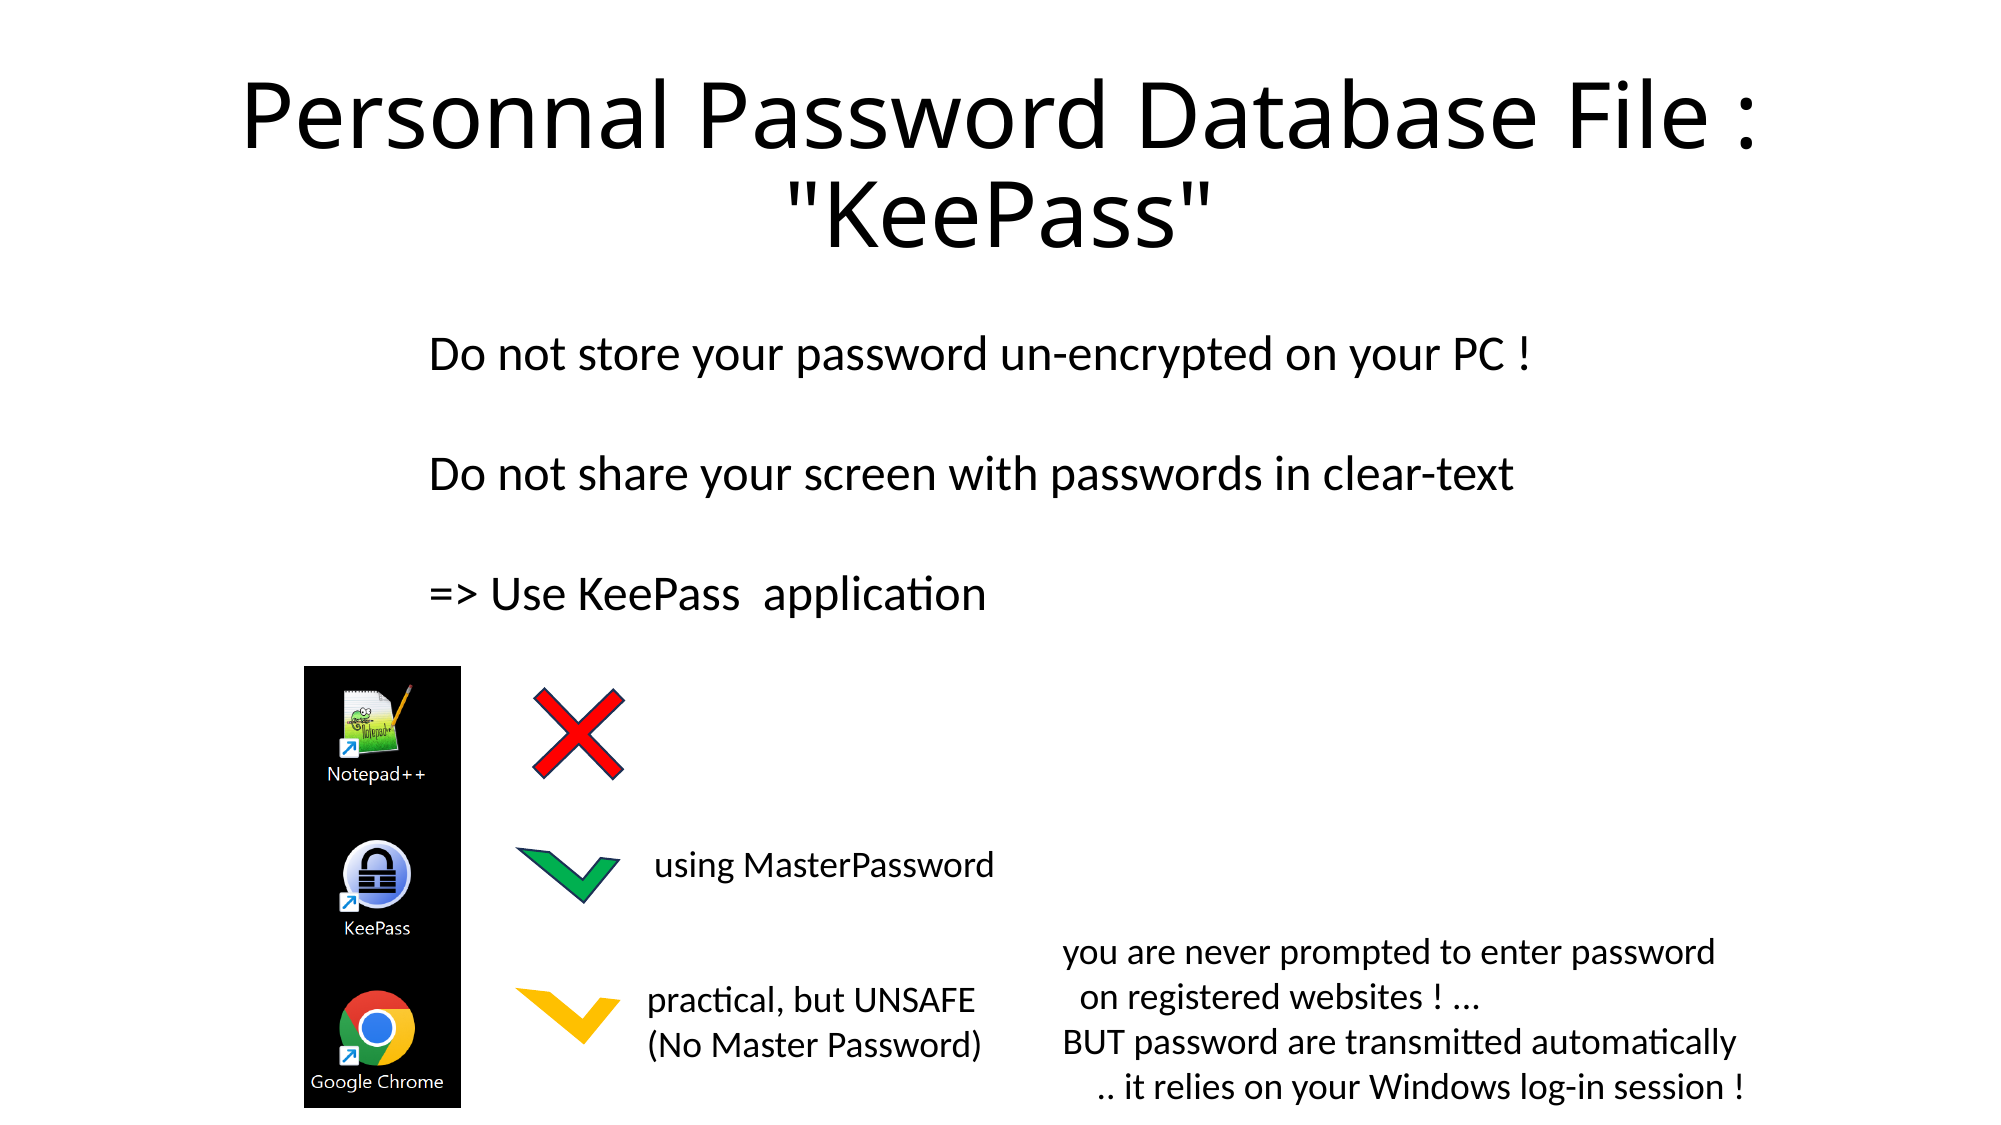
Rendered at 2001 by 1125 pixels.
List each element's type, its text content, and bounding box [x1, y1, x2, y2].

text_box [515, 987, 621, 1045]
text_box [531, 687, 626, 781]
text_box Do not store your password un-encrypted on your PC ! Do not share your screen with passwords in clear-text => Use KeePass application [414, 313, 1548, 628]
title Personnal Password Database File : "KeePass" [137, 59, 1863, 278]
text_box [515, 847, 621, 904]
picture [304, 666, 461, 1108]
text_box practical, but UNSAFE (No Master Password) [632, 967, 998, 1073]
text_box using MasterPassword [639, 832, 1011, 893]
text_box you are never prompted to enter password on registered websites ! ... BUT password are transmitted automatically .. it relies on your Windows log-in session ! [1047, 919, 1762, 1114]
